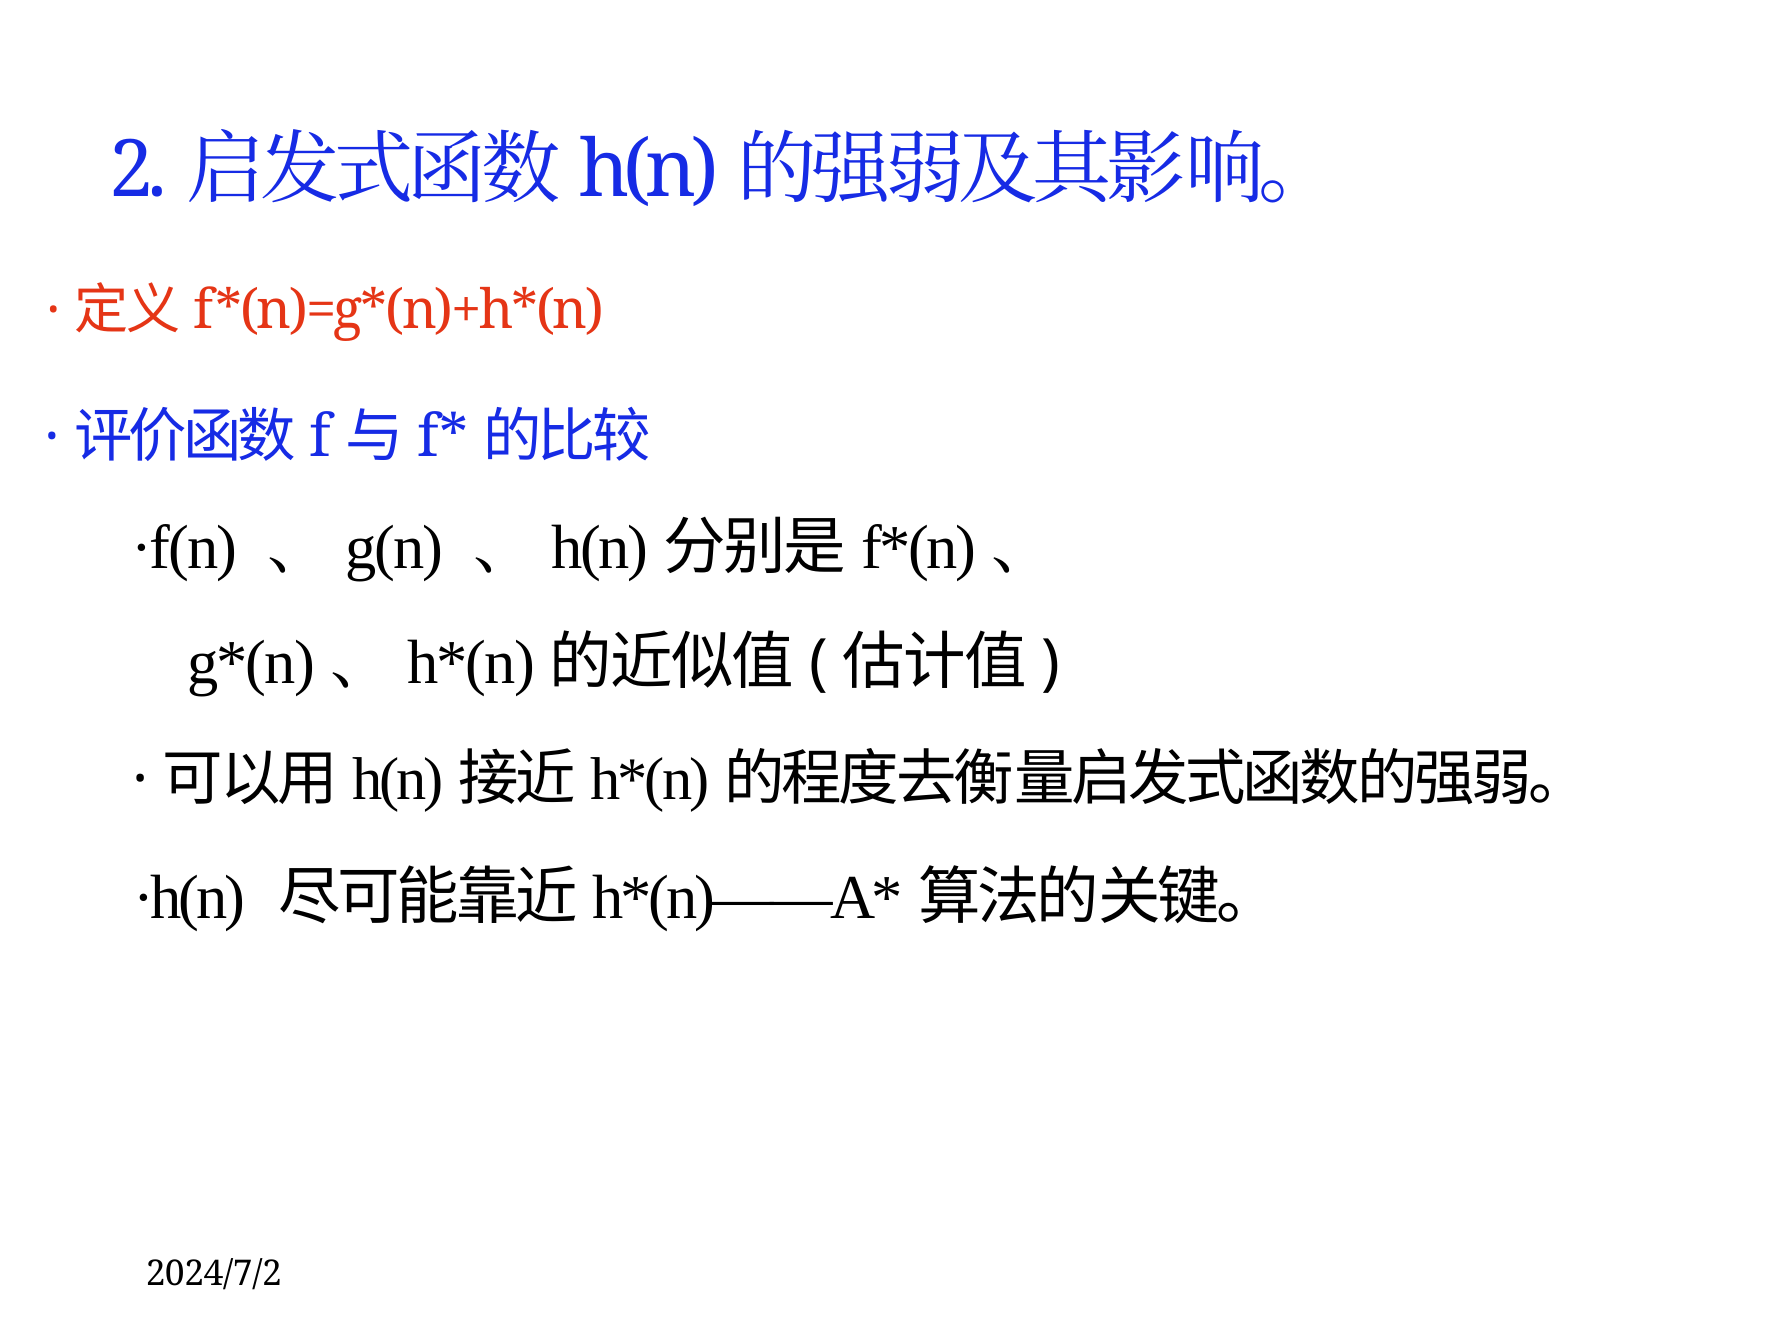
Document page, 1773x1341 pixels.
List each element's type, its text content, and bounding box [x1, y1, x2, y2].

text_box 2.启发式函数h(n)的强弱及其影响。 ·定义f*(n)=g*(n)+h*(n) ·评价函数f与f*的比较 ·f(n) 、g(n) 、h(n)分别是f*(n)、 g*(n)、h*(n)的近似值(估计值) ·可以用h(n)接近h*(n)的程度去衡量启发式函数的强弱。 ·h(n) 尽可能靠近h*(n)——A*算法的关键。 [42, 118, 1564, 934]
text_box 2024/7/2 [143, 1250, 288, 1296]
